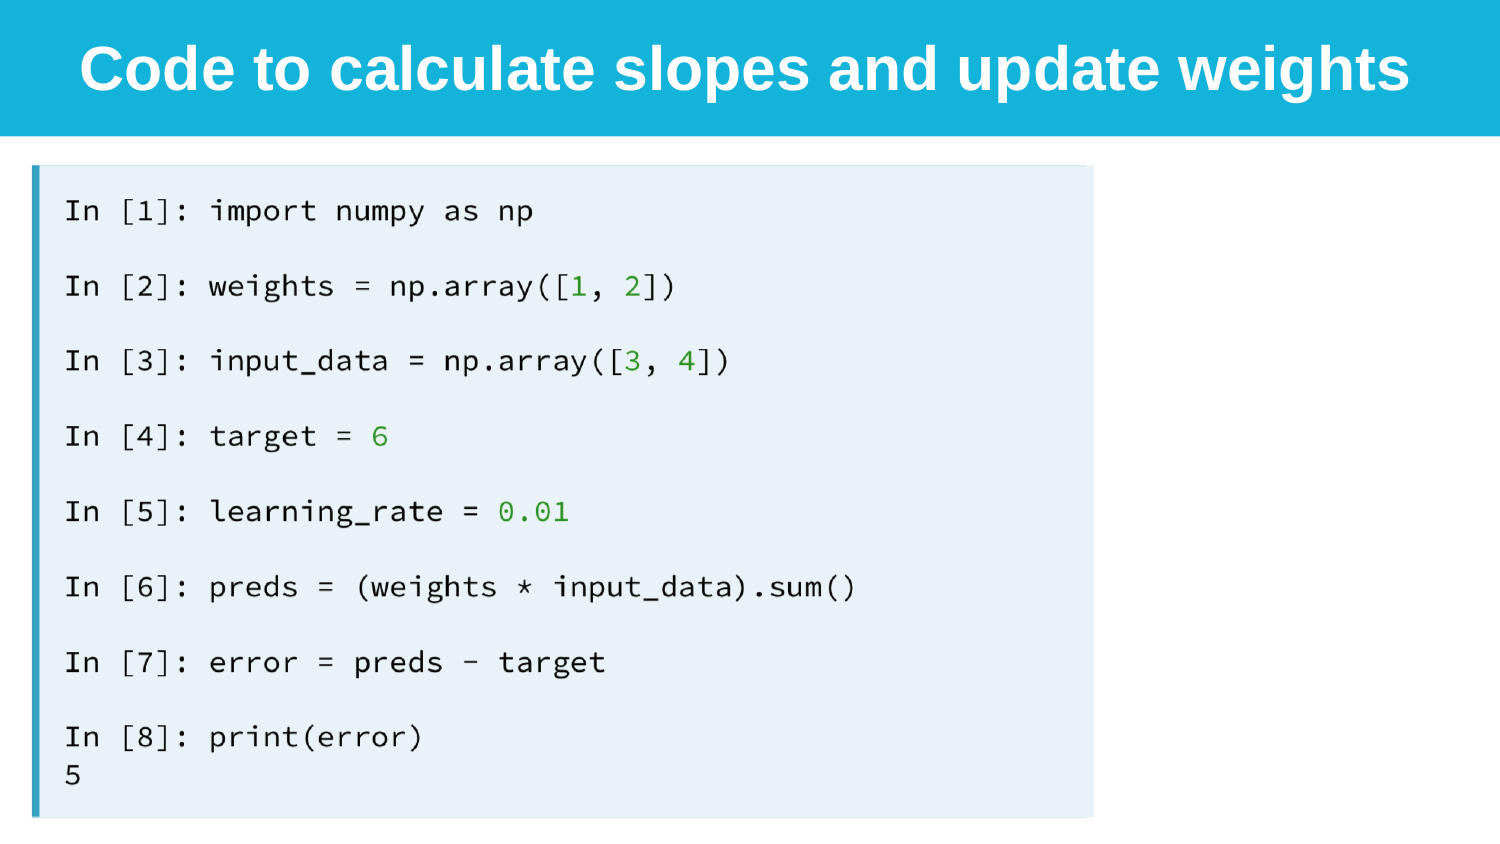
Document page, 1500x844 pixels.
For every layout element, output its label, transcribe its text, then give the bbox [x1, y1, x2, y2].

picture [24, 161, 1101, 819]
text_box [0, 0, 1500, 137]
text_box Code to calculate slopes and update weights [10, 13, 1482, 126]
